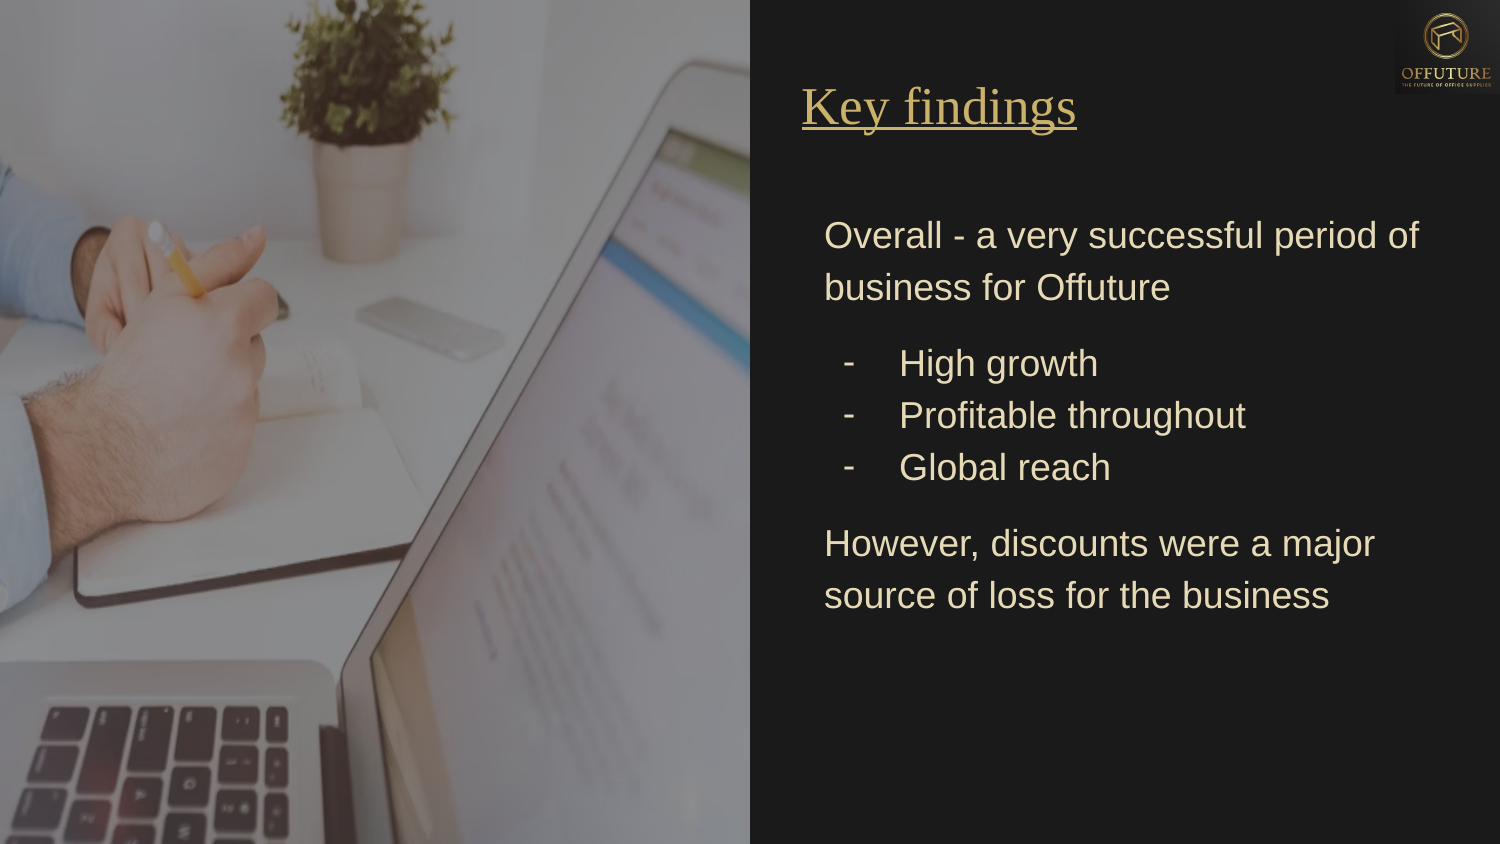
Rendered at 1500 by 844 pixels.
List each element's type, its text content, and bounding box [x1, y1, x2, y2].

picture [1395, 0, 1500, 94]
picture [0, 0, 751, 844]
title Key findings [786, 56, 1364, 151]
list Overall - a very successful period of business for Offuture High growth Profitable throughout Global reach However, discounts were a major source of loss for the business [809, 189, 1449, 750]
